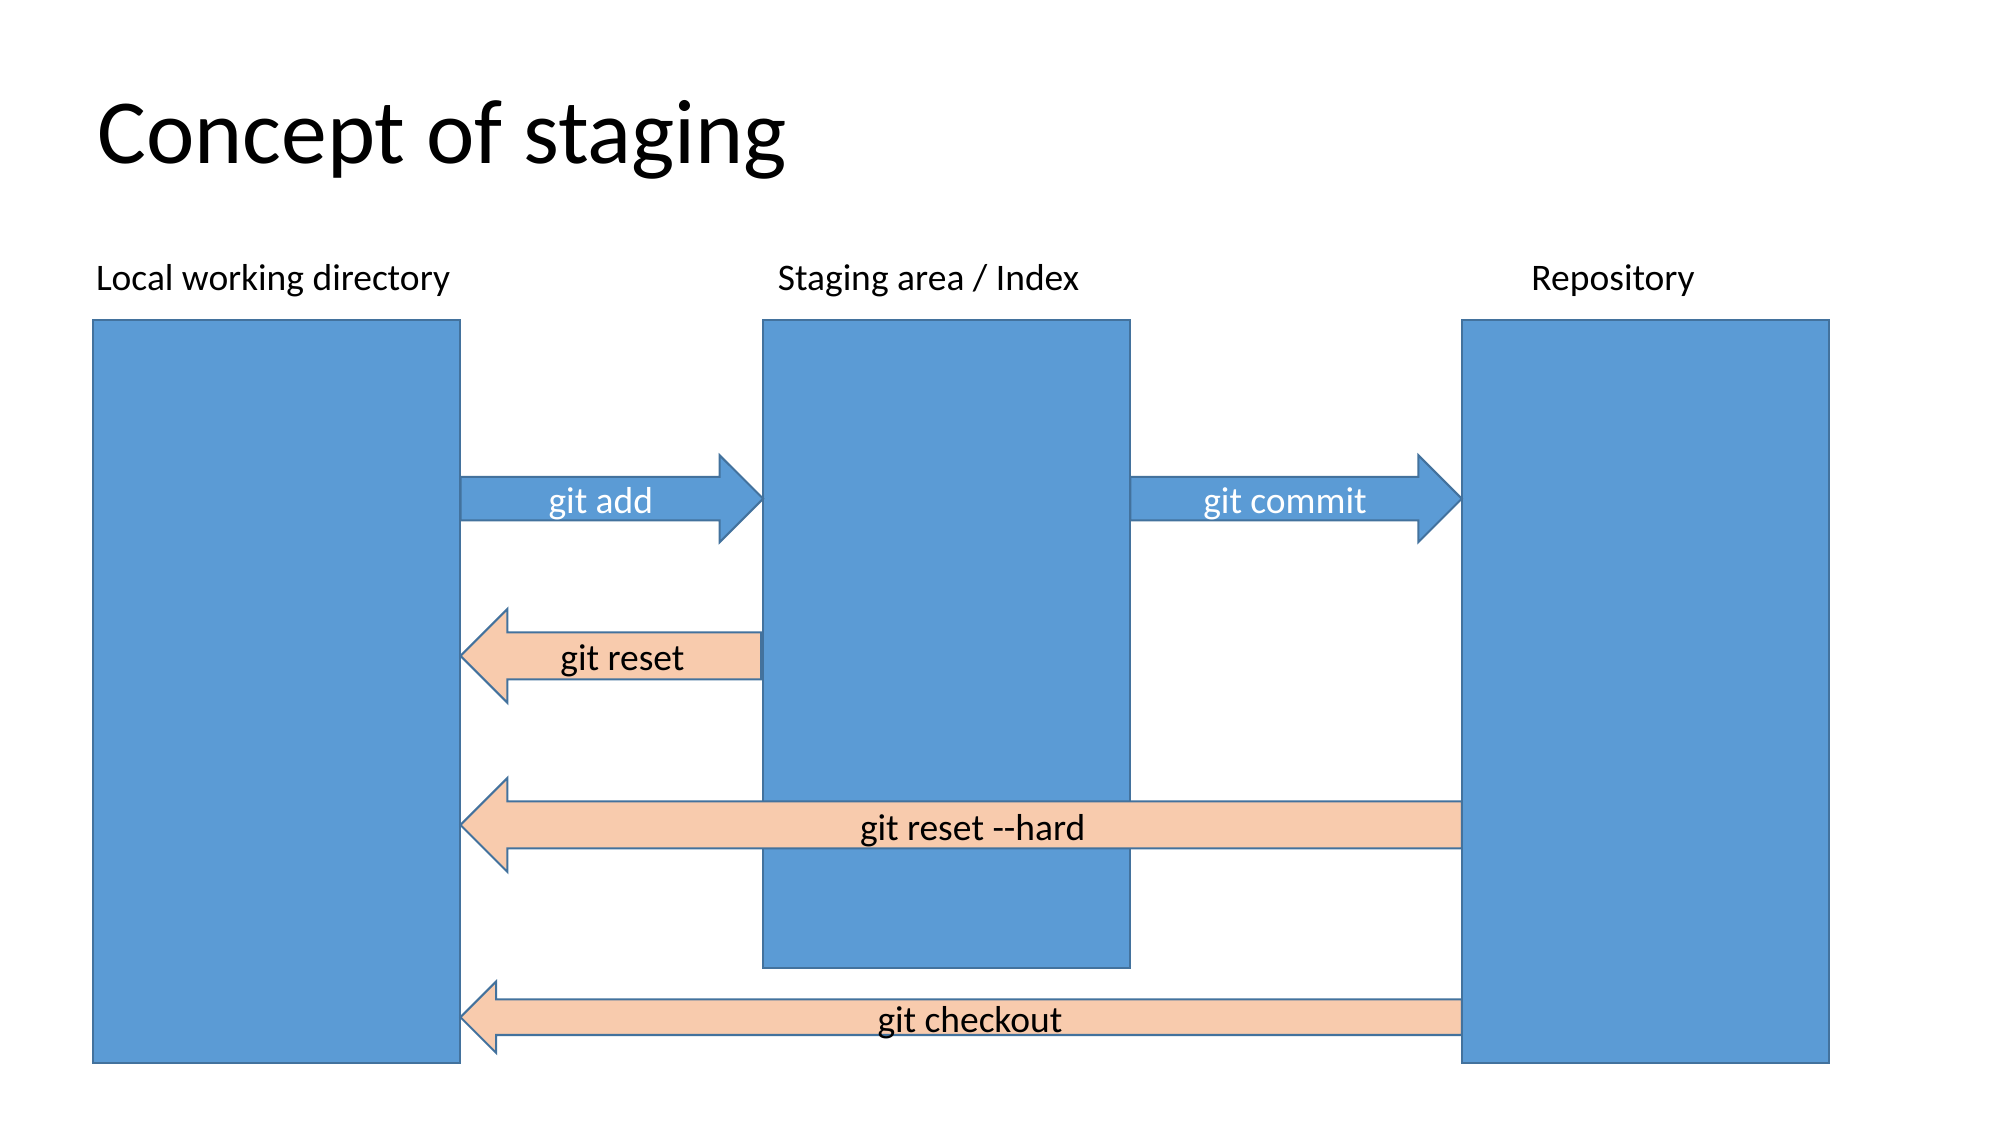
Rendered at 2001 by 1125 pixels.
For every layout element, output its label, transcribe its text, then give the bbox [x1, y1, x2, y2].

text_box [762, 850, 1131, 969]
text_box git reset --hard [458, 775, 1463, 875]
text_box [92, 319, 461, 1064]
text_box git commit [1129, 452, 1464, 545]
text_box Local working directory [81, 245, 466, 306]
text_box git add [459, 452, 765, 545]
text_box [762, 319, 1131, 800]
text_box git reset [459, 606, 763, 706]
text_box Concept of staging [82, 64, 804, 190]
text_box Repository [1516, 245, 1711, 306]
text_box [1461, 319, 1830, 1064]
text_box Staging area / Index [763, 245, 1095, 306]
text_box git checkout [458, 979, 1463, 1056]
